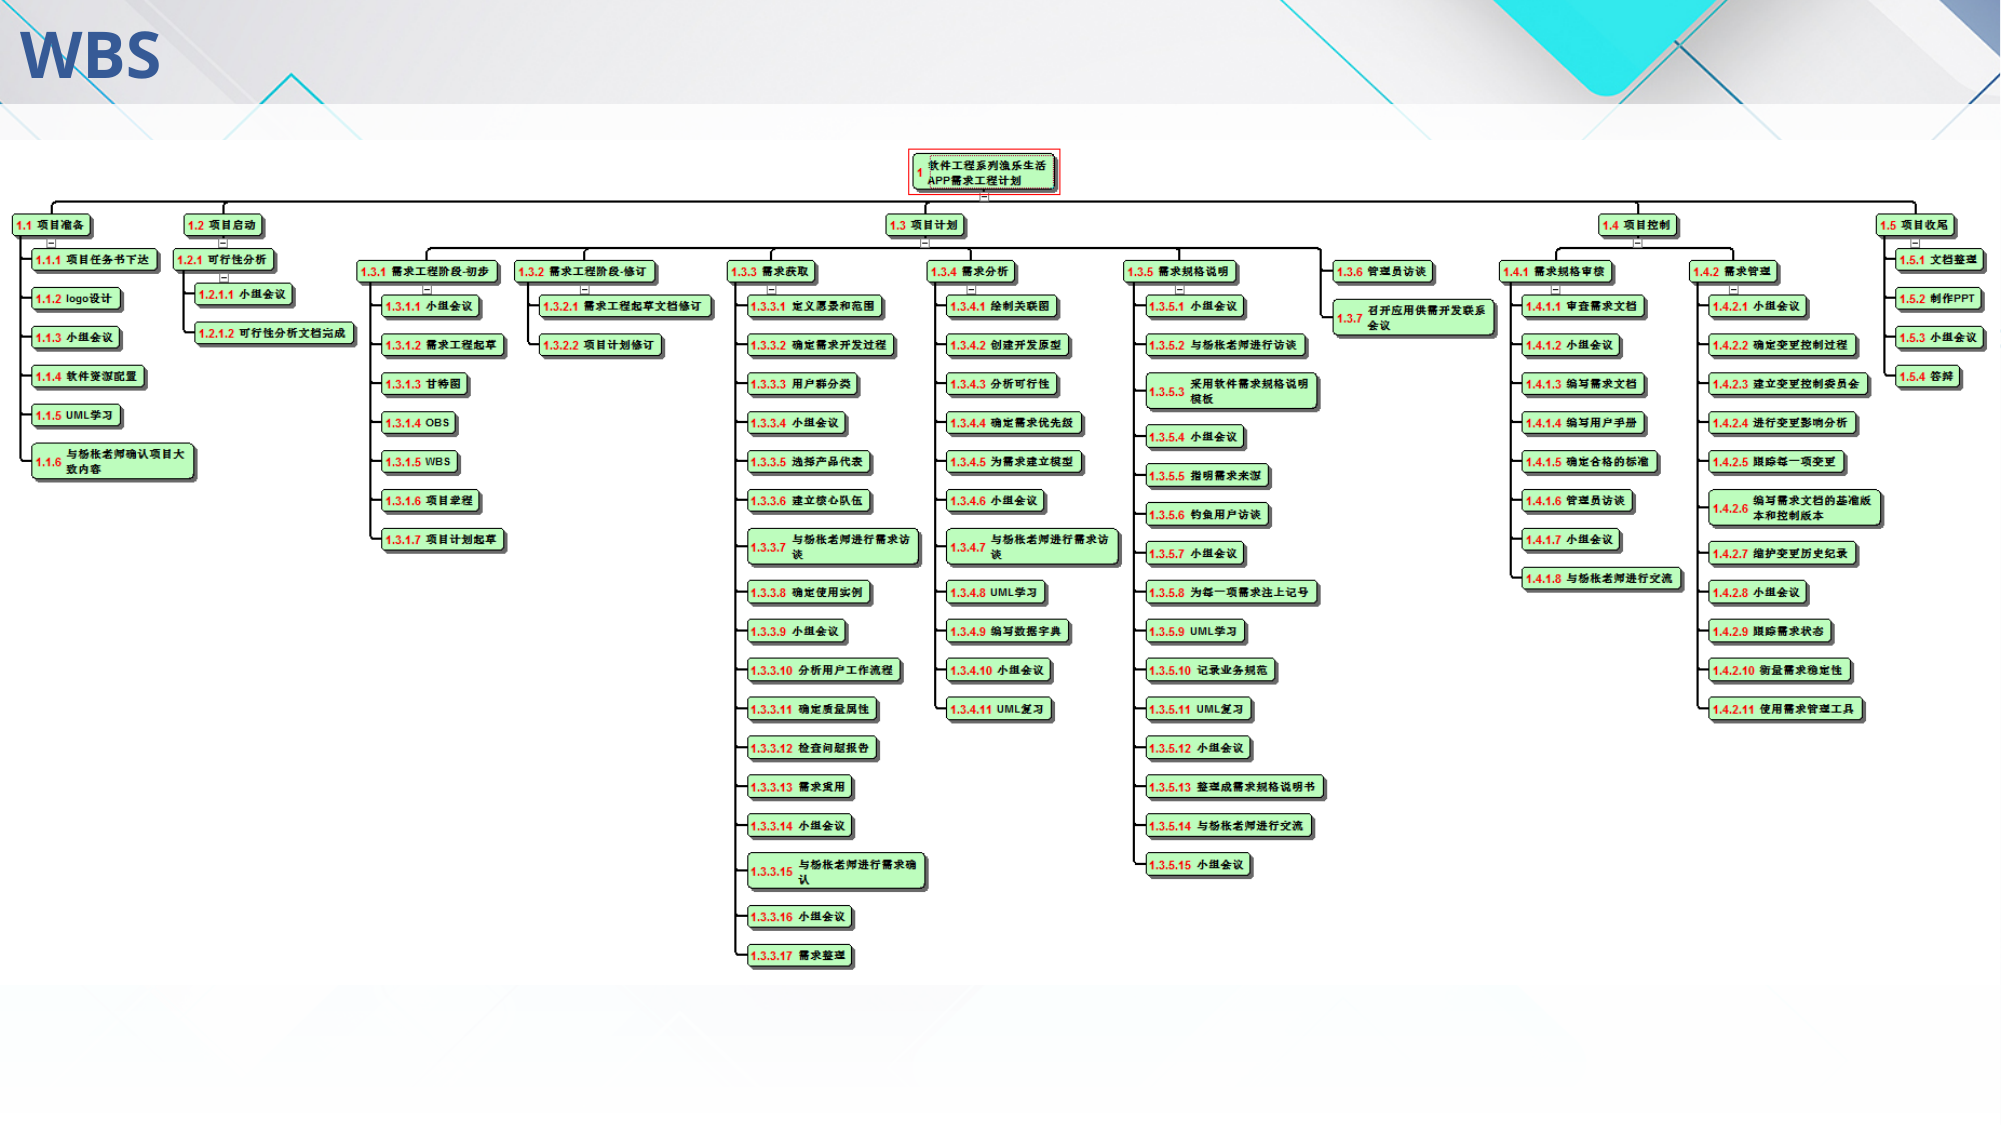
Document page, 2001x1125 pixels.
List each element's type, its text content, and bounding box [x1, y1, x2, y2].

picture [0, 0, 2001, 1125]
title WBS [5, 15, 1730, 101]
